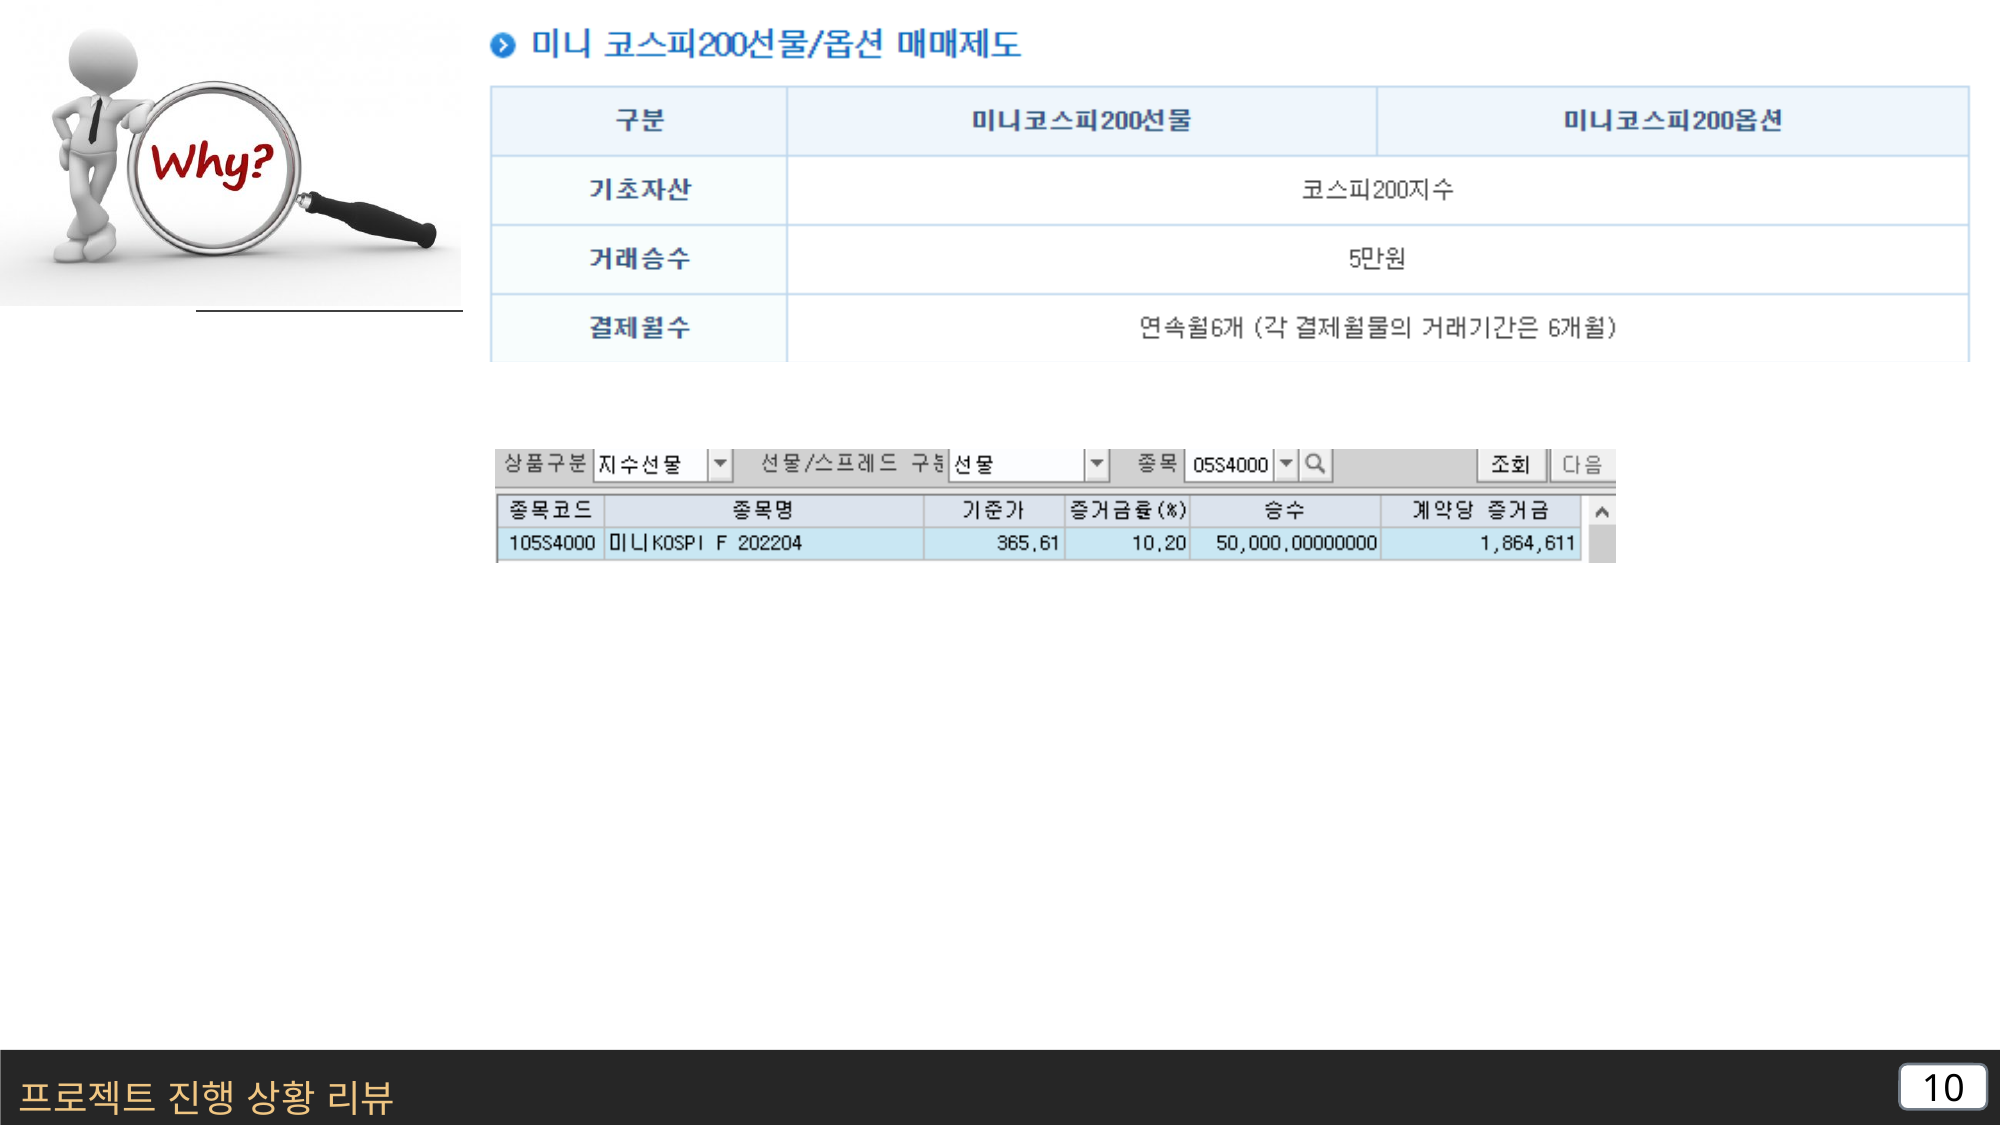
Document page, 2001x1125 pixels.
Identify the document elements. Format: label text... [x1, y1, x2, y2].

text_box 프로젝트 진행 상황 리뷰 [0, 1058, 789, 1125]
picture [494, 449, 1617, 563]
slide_number 10 [1568, 1058, 1992, 1118]
text_box 10 [1898, 1062, 1989, 1111]
picture [0, 0, 2000, 363]
